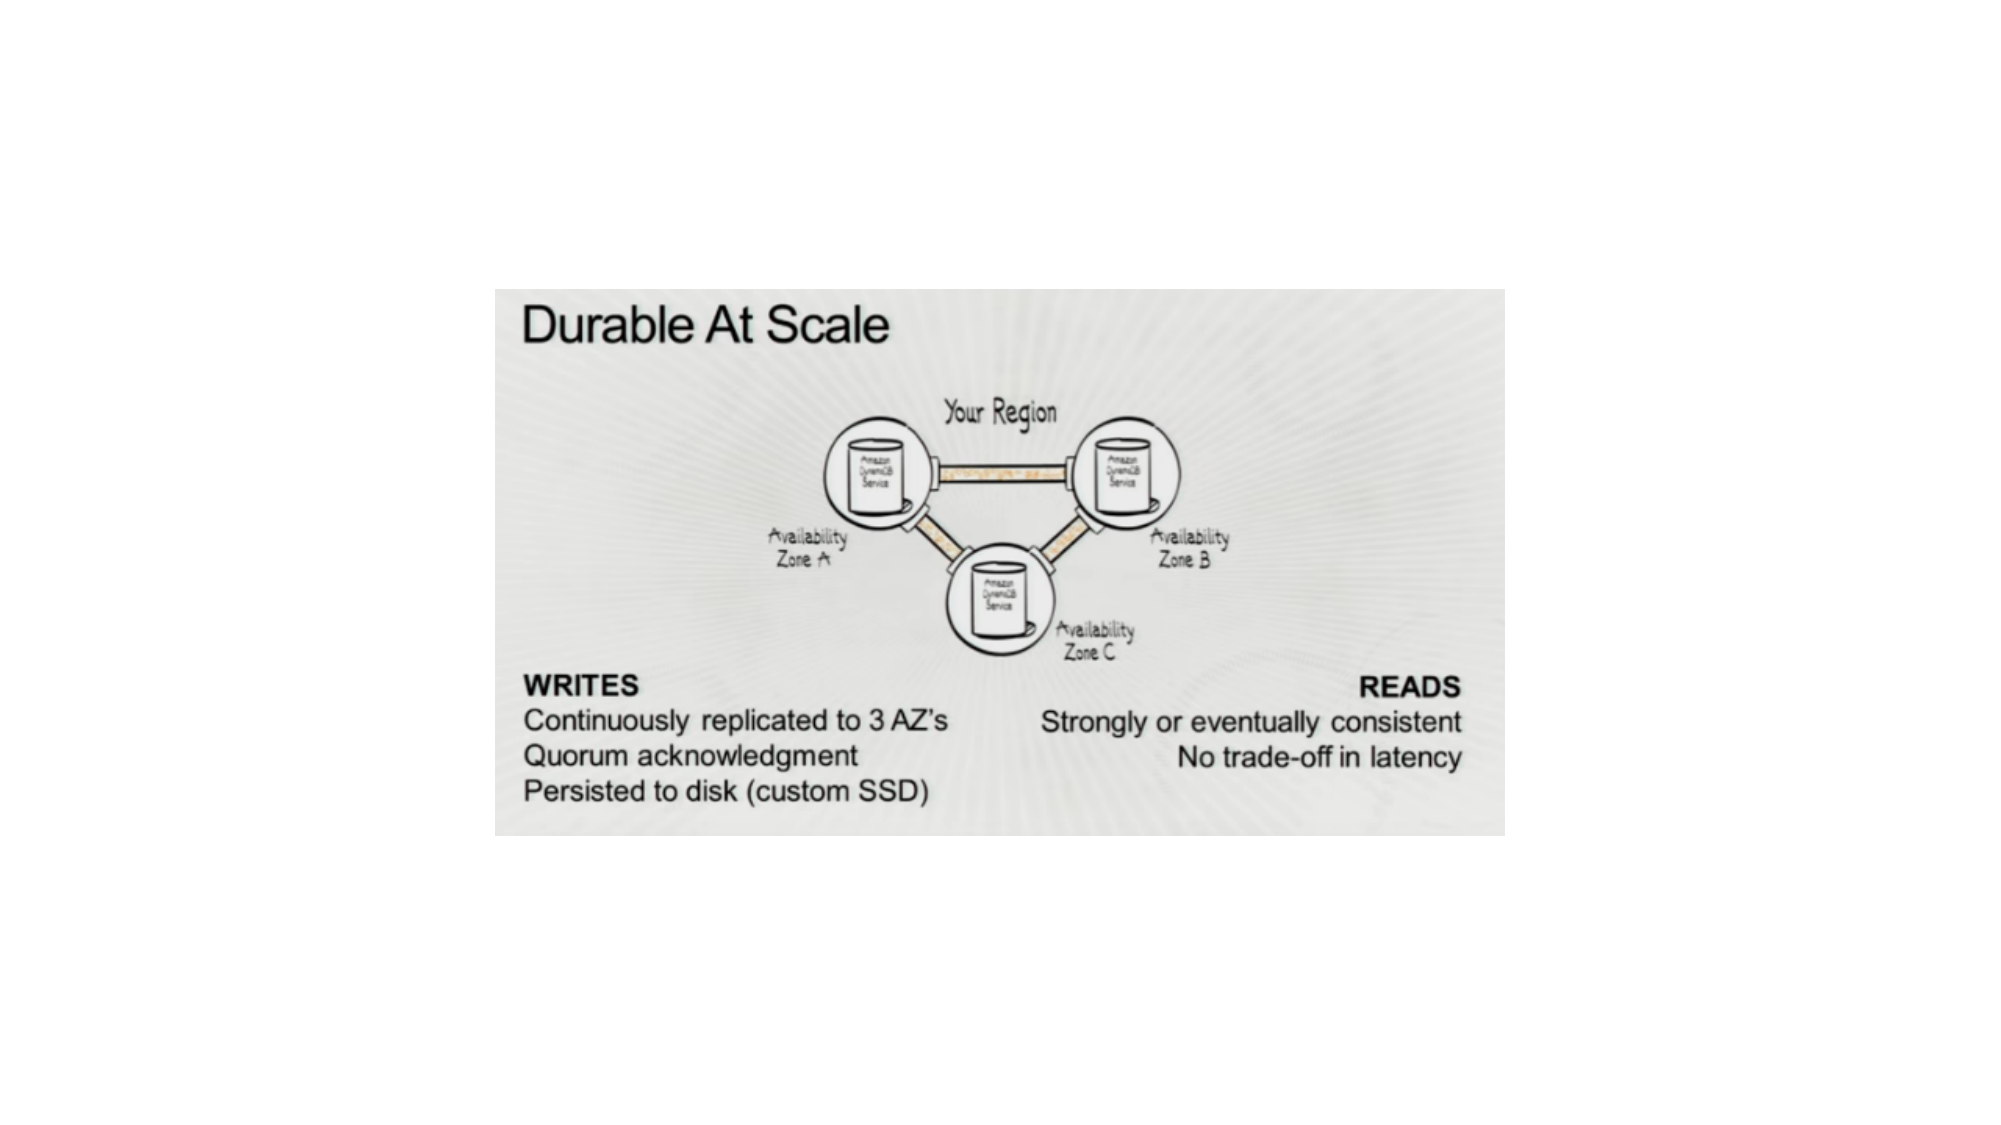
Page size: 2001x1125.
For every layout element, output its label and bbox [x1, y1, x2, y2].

picture [495, 288, 1505, 836]
